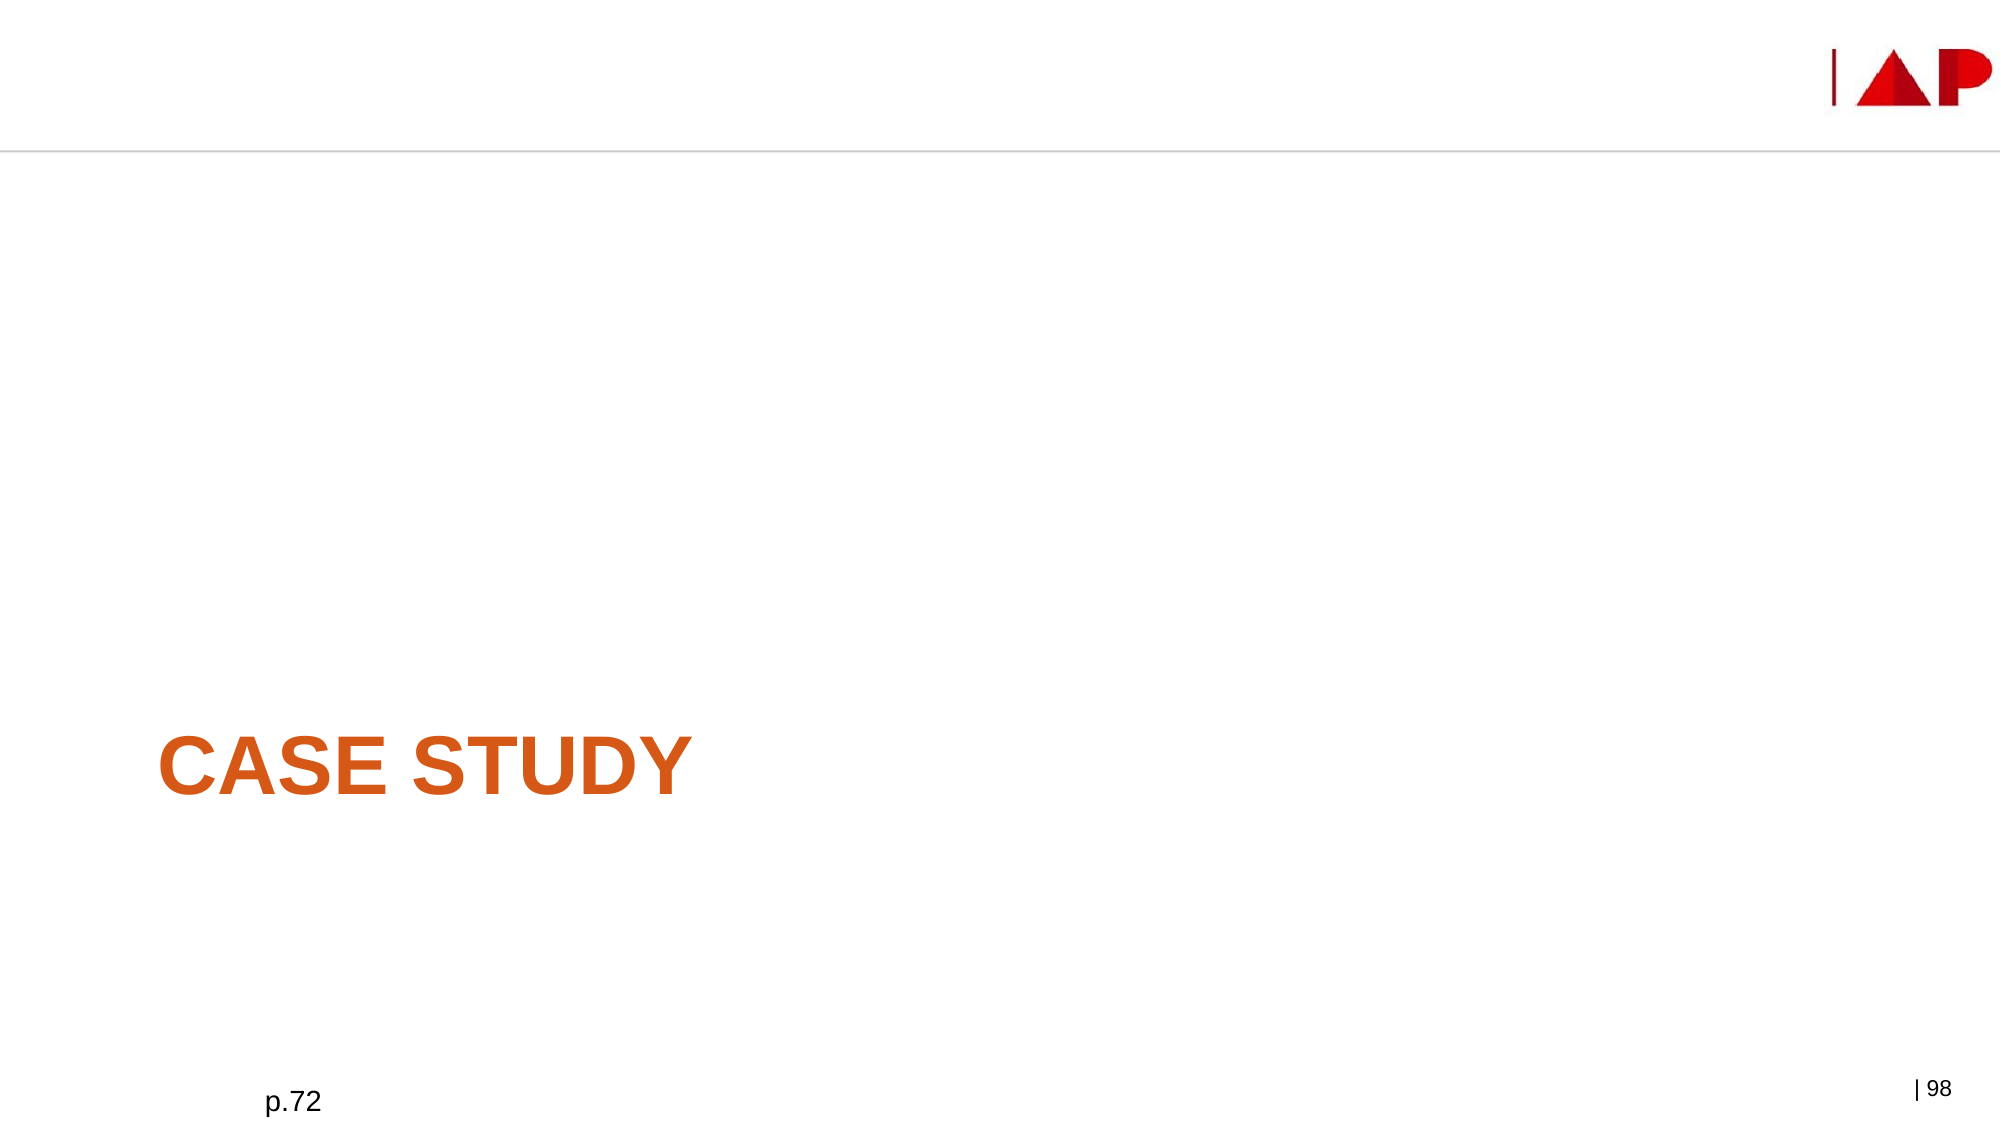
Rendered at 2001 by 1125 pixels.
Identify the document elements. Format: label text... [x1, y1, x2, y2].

picture [1824, 10, 2000, 142]
slide_number | 98 [1425, 1061, 1953, 1113]
title Case study [157, 722, 1859, 947]
text_box p.72 [250, 1074, 337, 1125]
